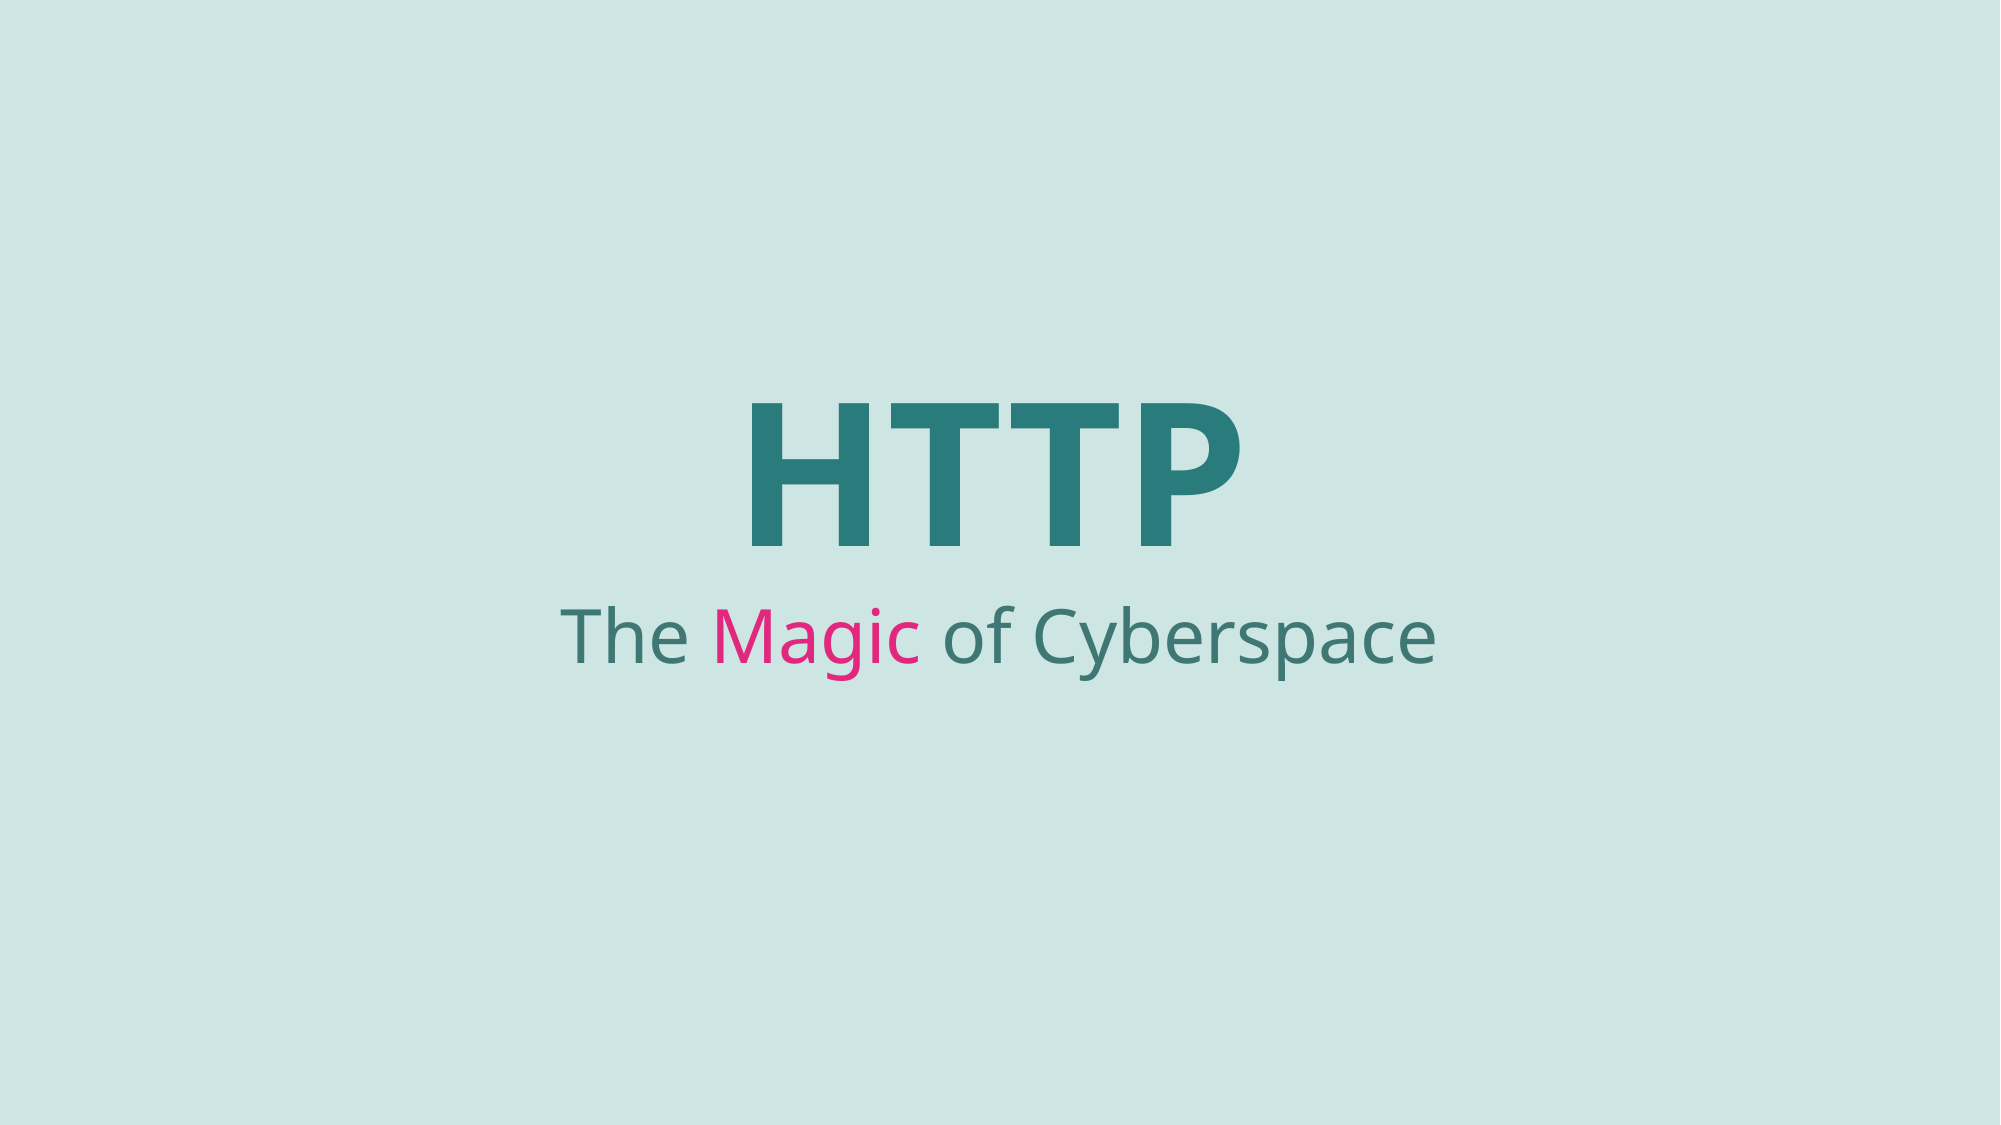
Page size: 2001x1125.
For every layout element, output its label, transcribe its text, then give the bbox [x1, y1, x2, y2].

text_box HTTP [719, 373, 1281, 591]
subtitle The Magic of Cyberspace [249, 590, 1750, 863]
